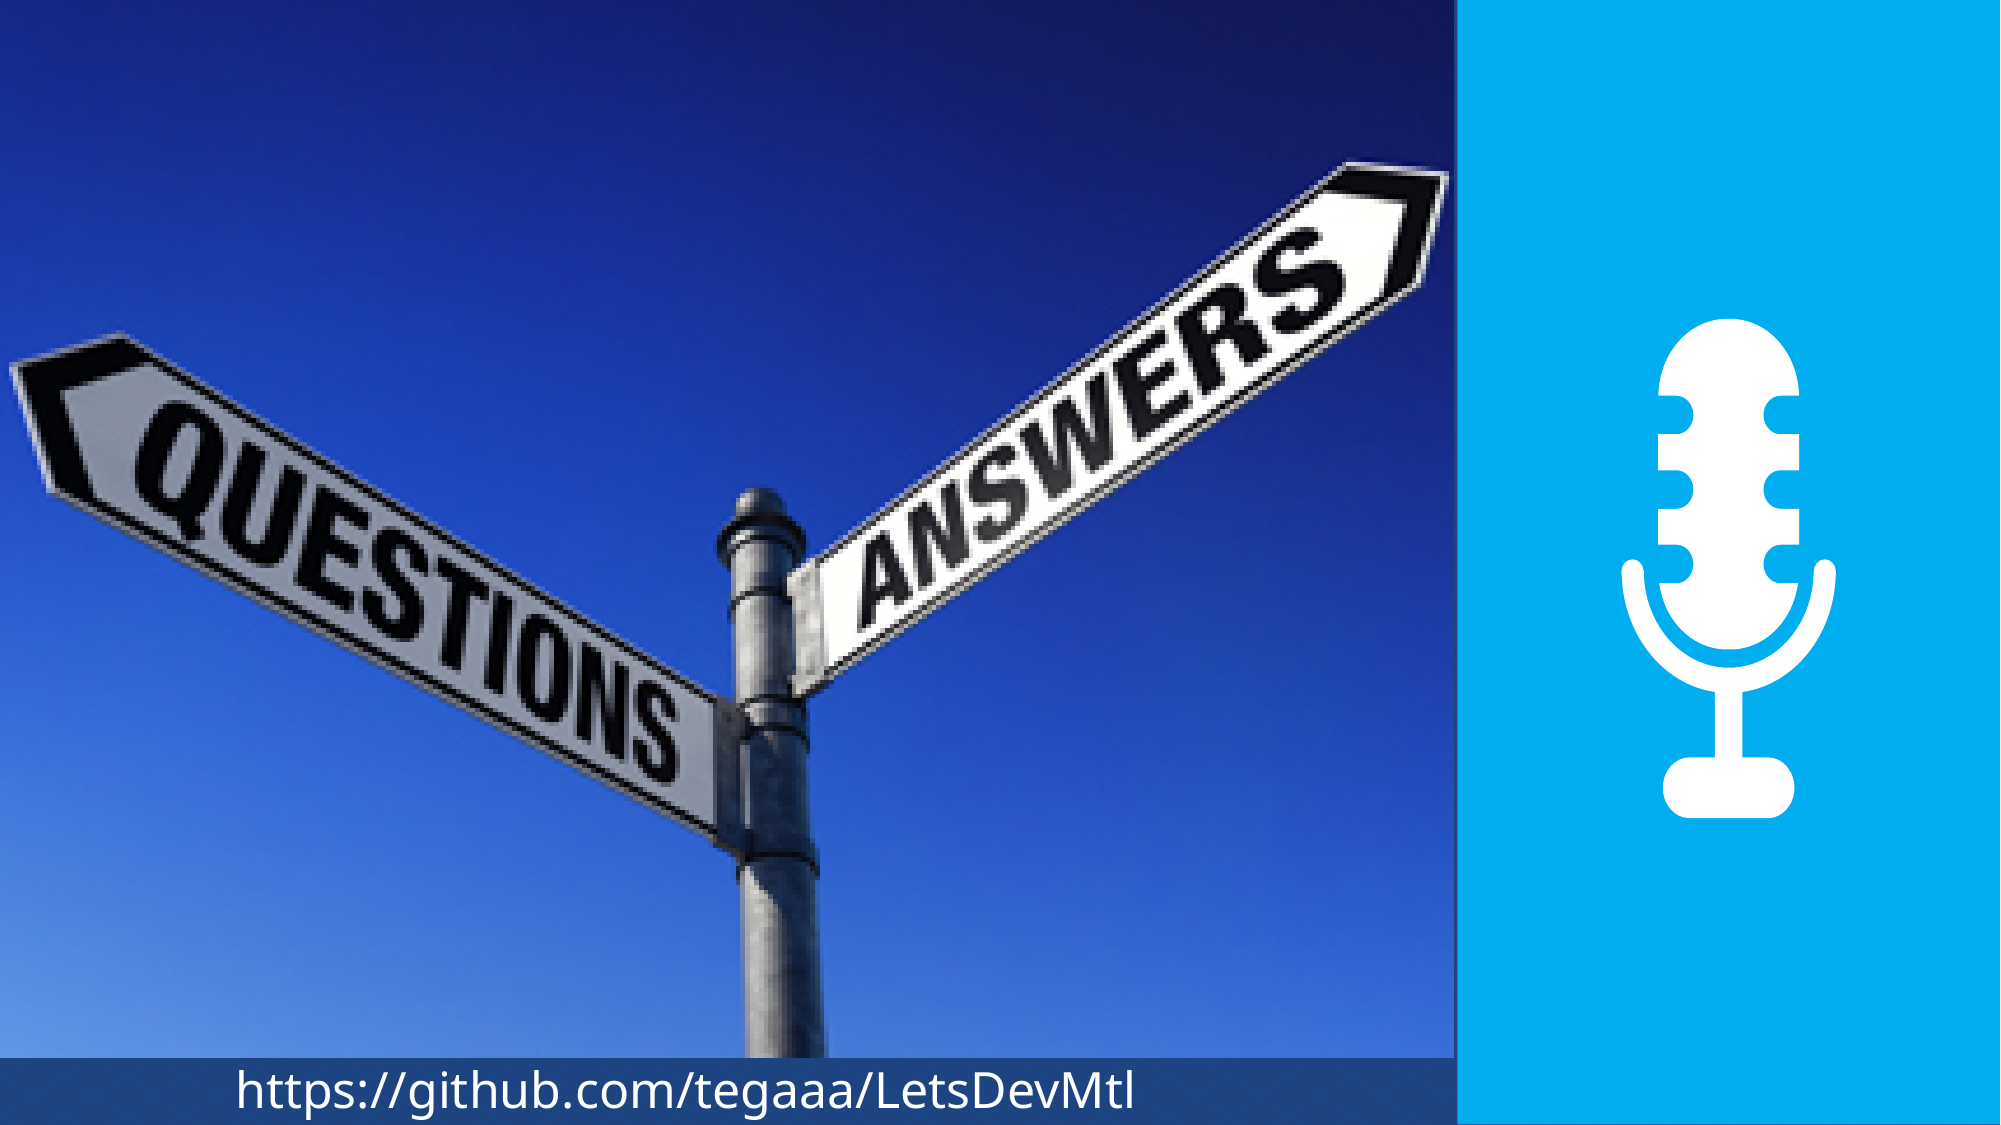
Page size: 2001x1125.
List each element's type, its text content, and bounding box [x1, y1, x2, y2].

picture [0, 0, 1456, 1125]
text_box https://github.com/tegaaa/LetsDevMtl [205, 1058, 1211, 1125]
